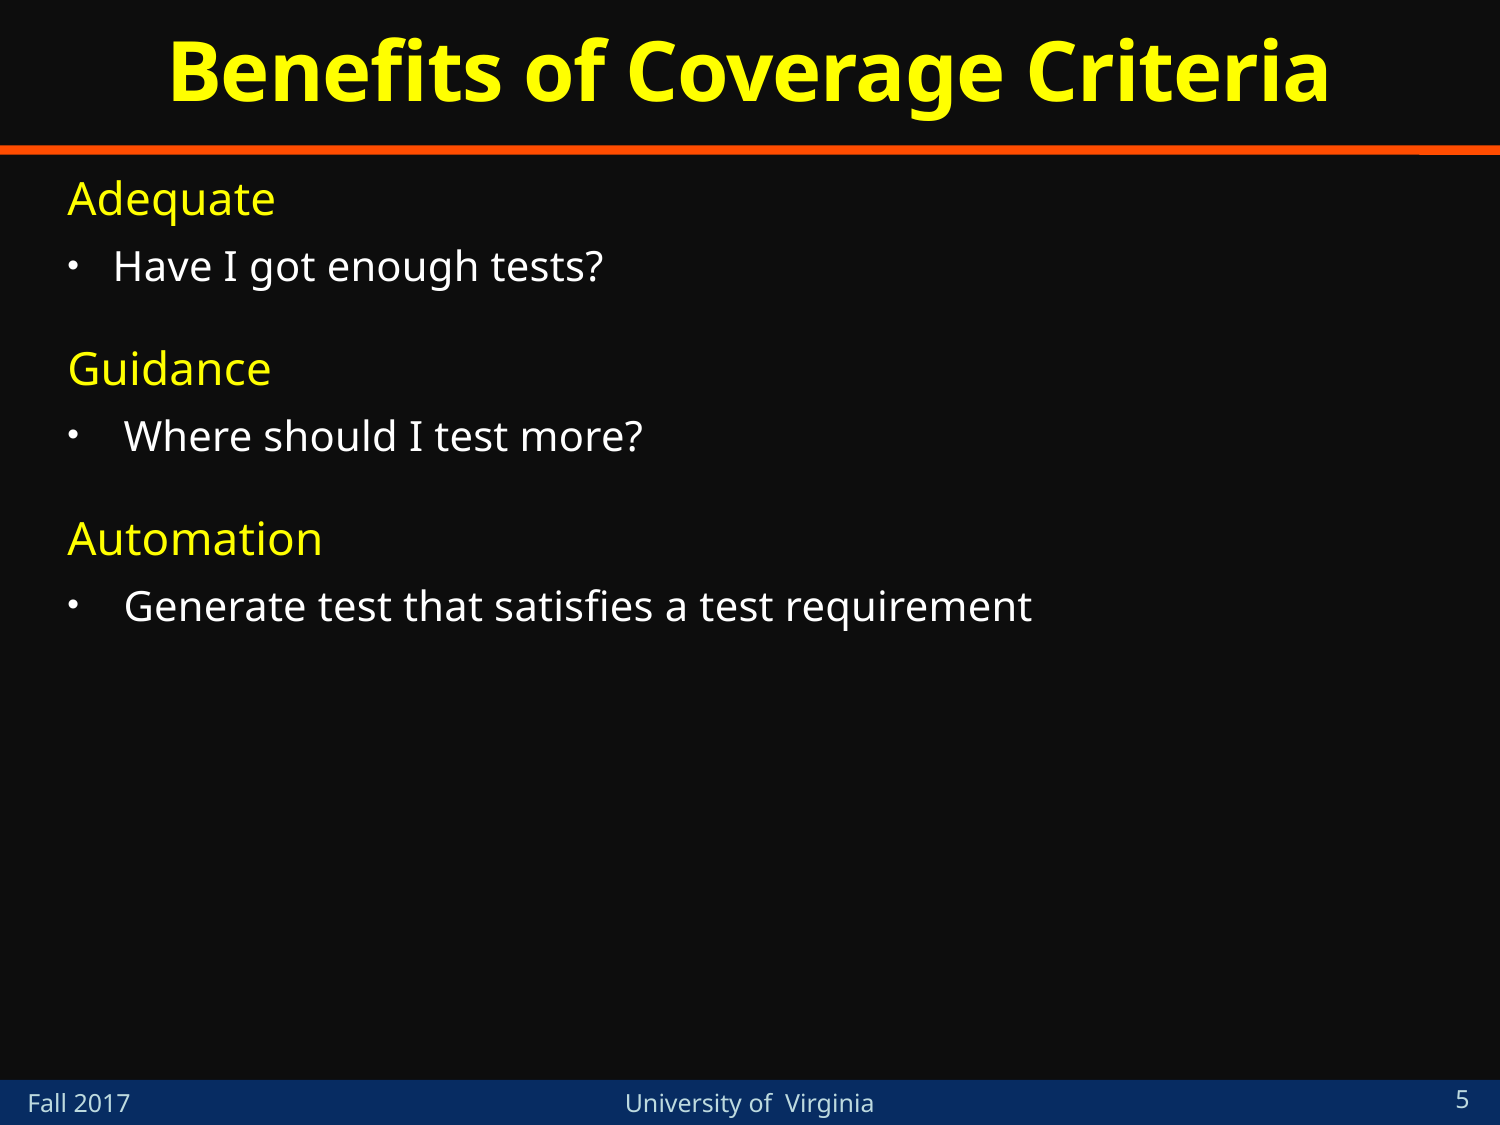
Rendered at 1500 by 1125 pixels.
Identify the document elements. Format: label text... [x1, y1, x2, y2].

title Benefits of Coverage Criteria [0, 0, 1500, 150]
list Adequate Have I got enough tests? Guidance Where should I test more? Automation Generate test that satisfies a test requirement [50, 162, 1475, 1063]
